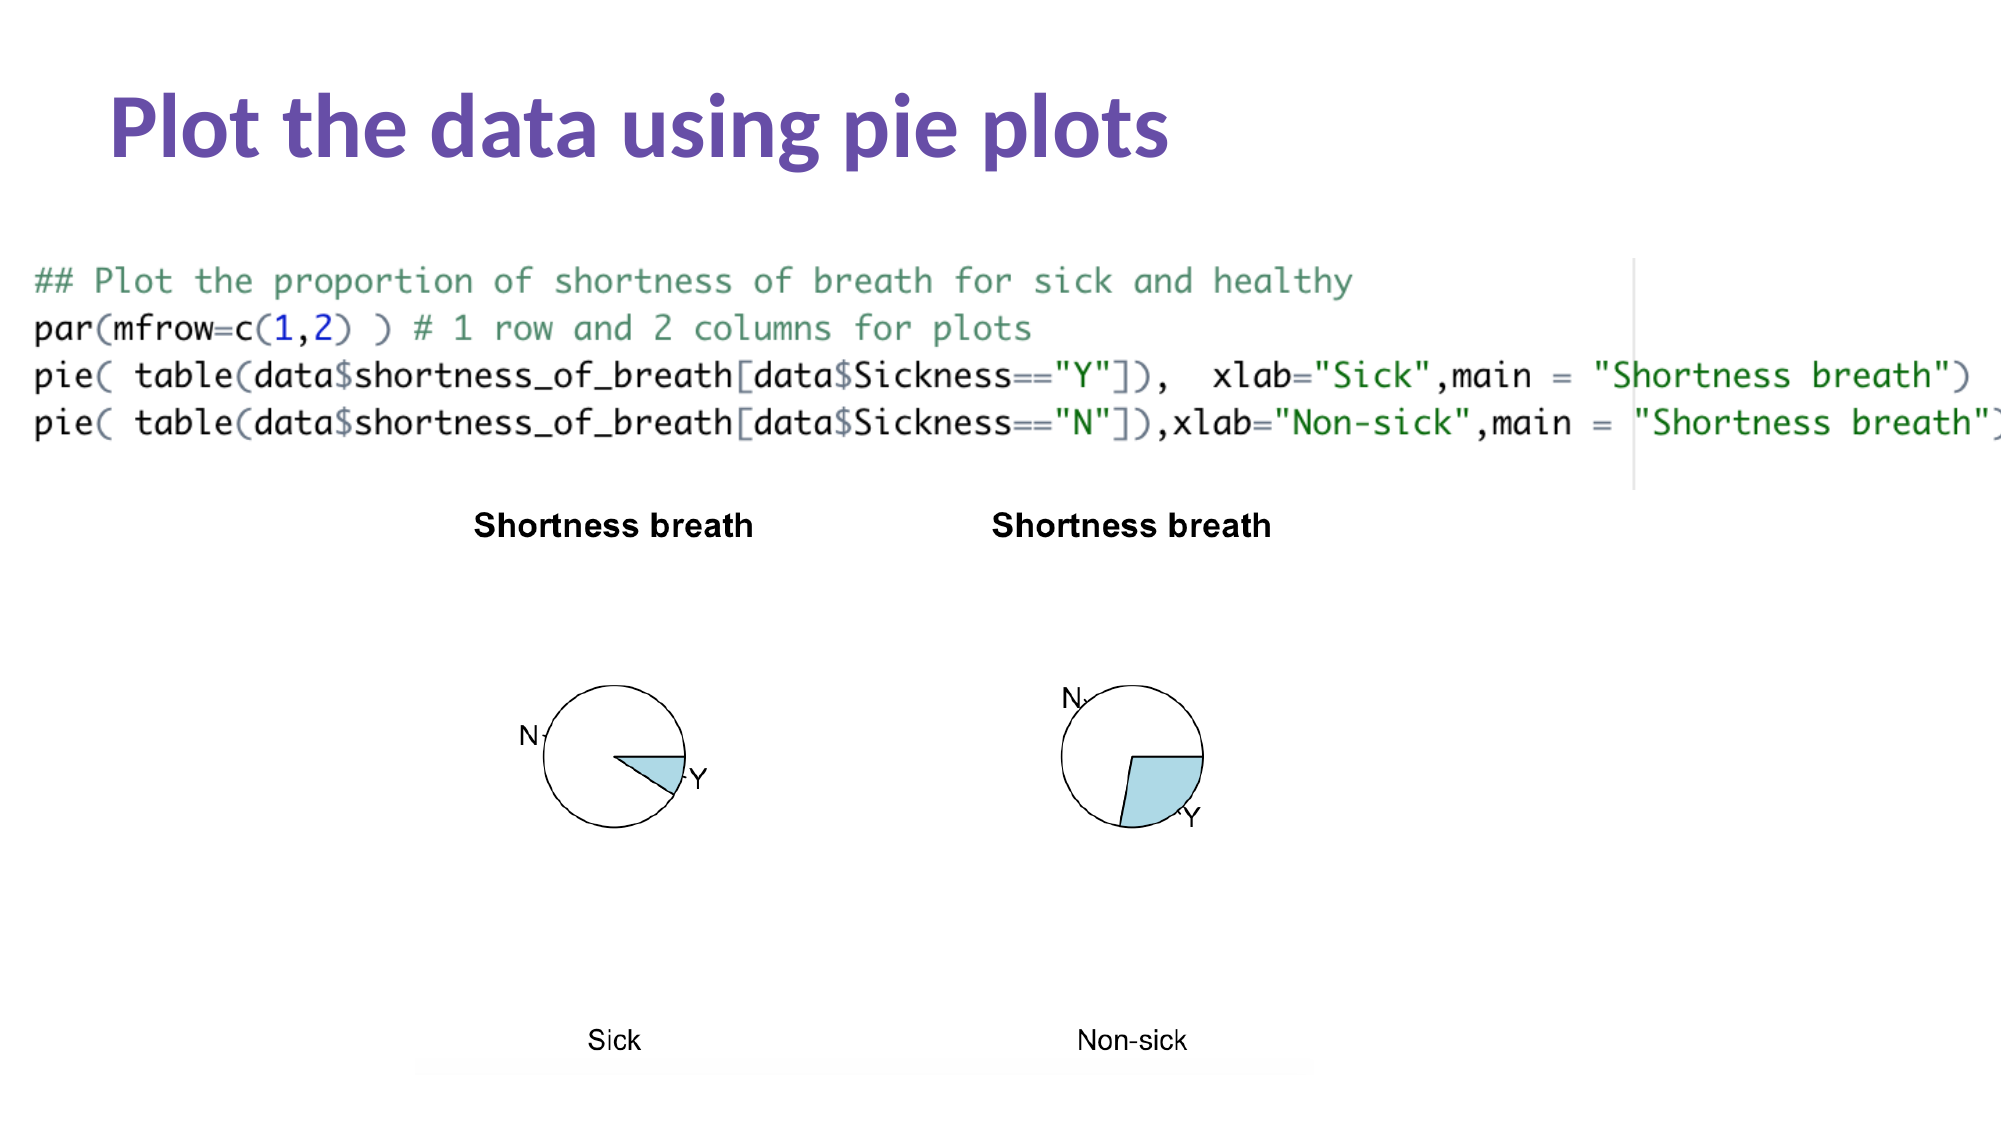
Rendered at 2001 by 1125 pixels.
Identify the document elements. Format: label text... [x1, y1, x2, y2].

title Plot the data using pie plots [94, 19, 1820, 237]
picture [23, 257, 2001, 1076]
